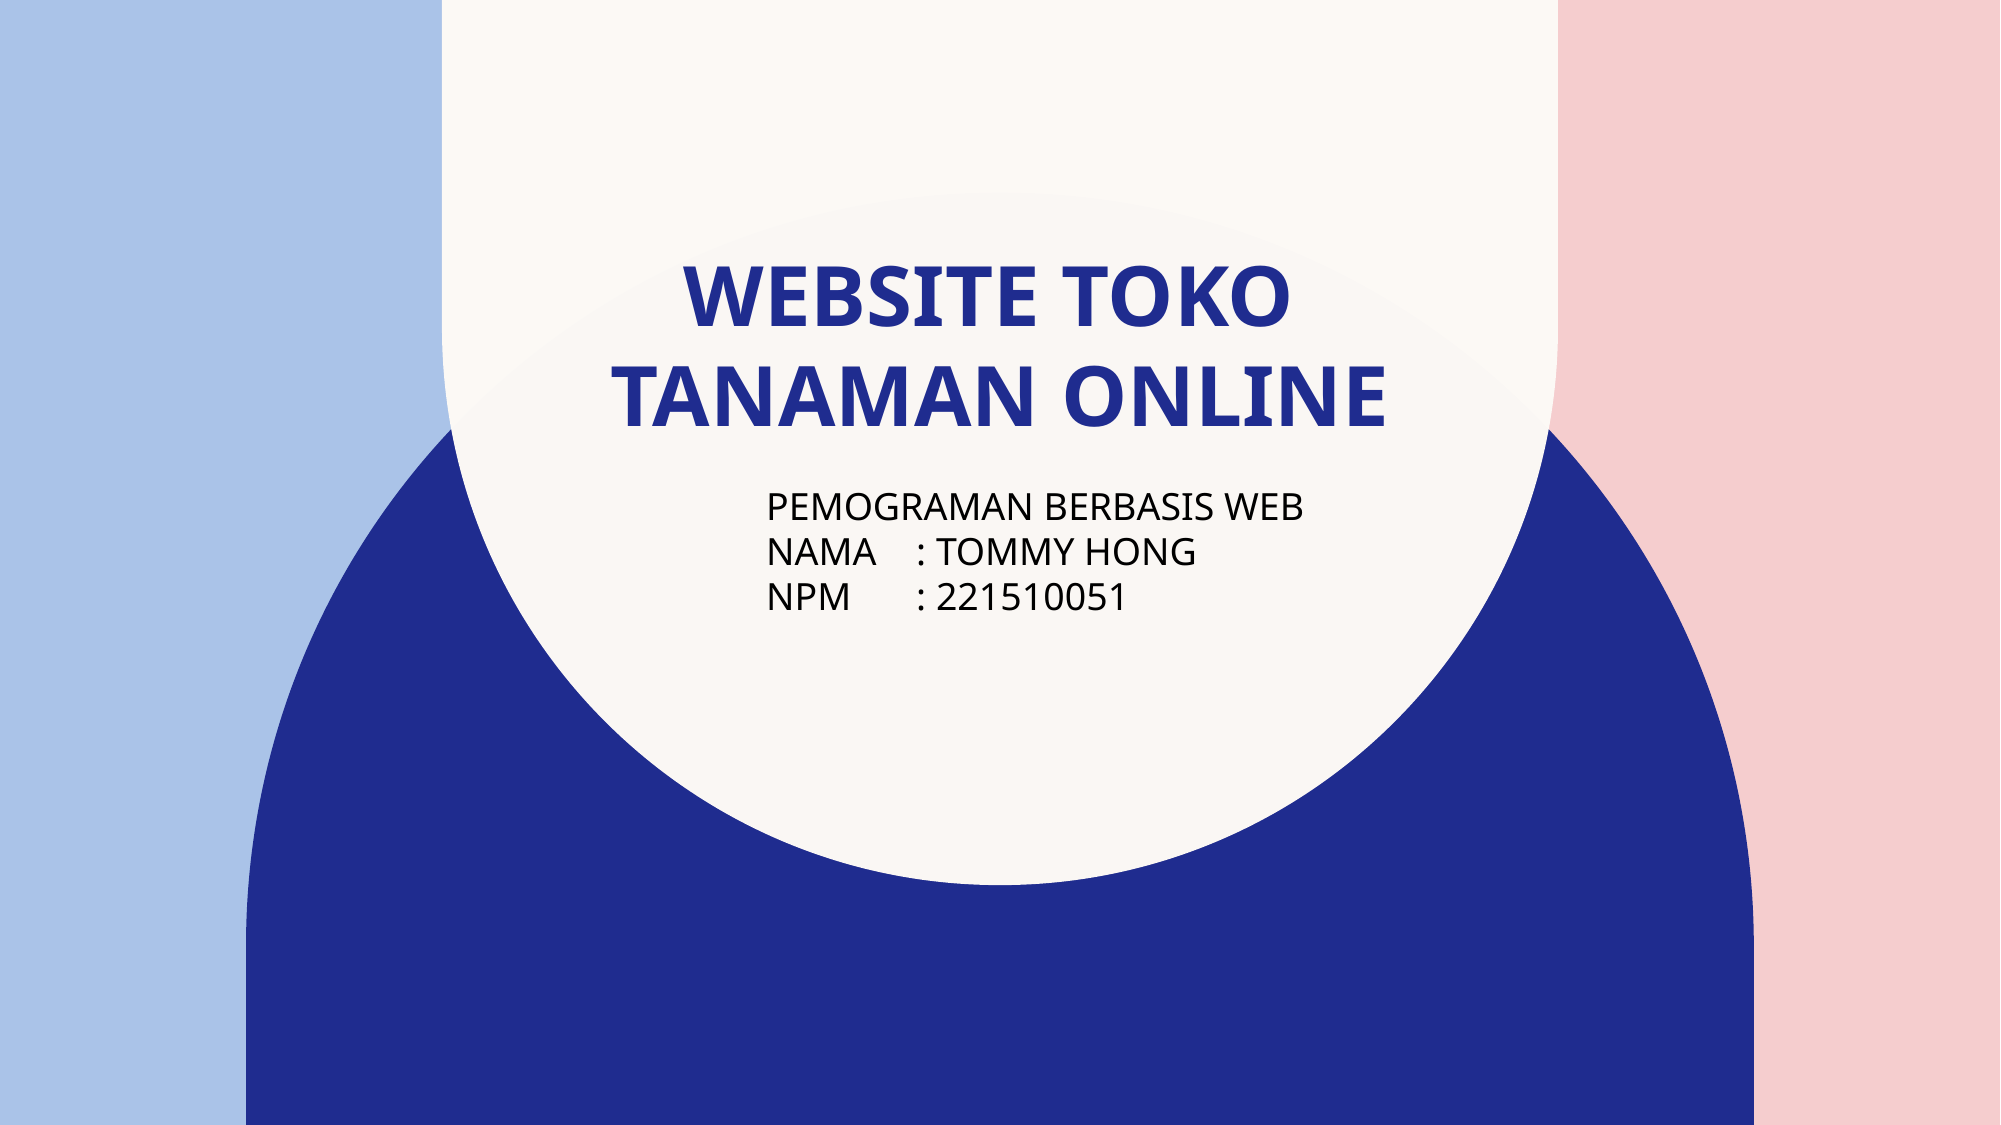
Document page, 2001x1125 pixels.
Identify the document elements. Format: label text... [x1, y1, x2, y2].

text_box PEMOGRAMAN BERBASIS WEB NAMA : TOMMY HONG NPM : 221510051 [751, 475, 1752, 626]
title WEBSITE TOKO Tanaman ONLINE [500, 65, 1500, 520]
